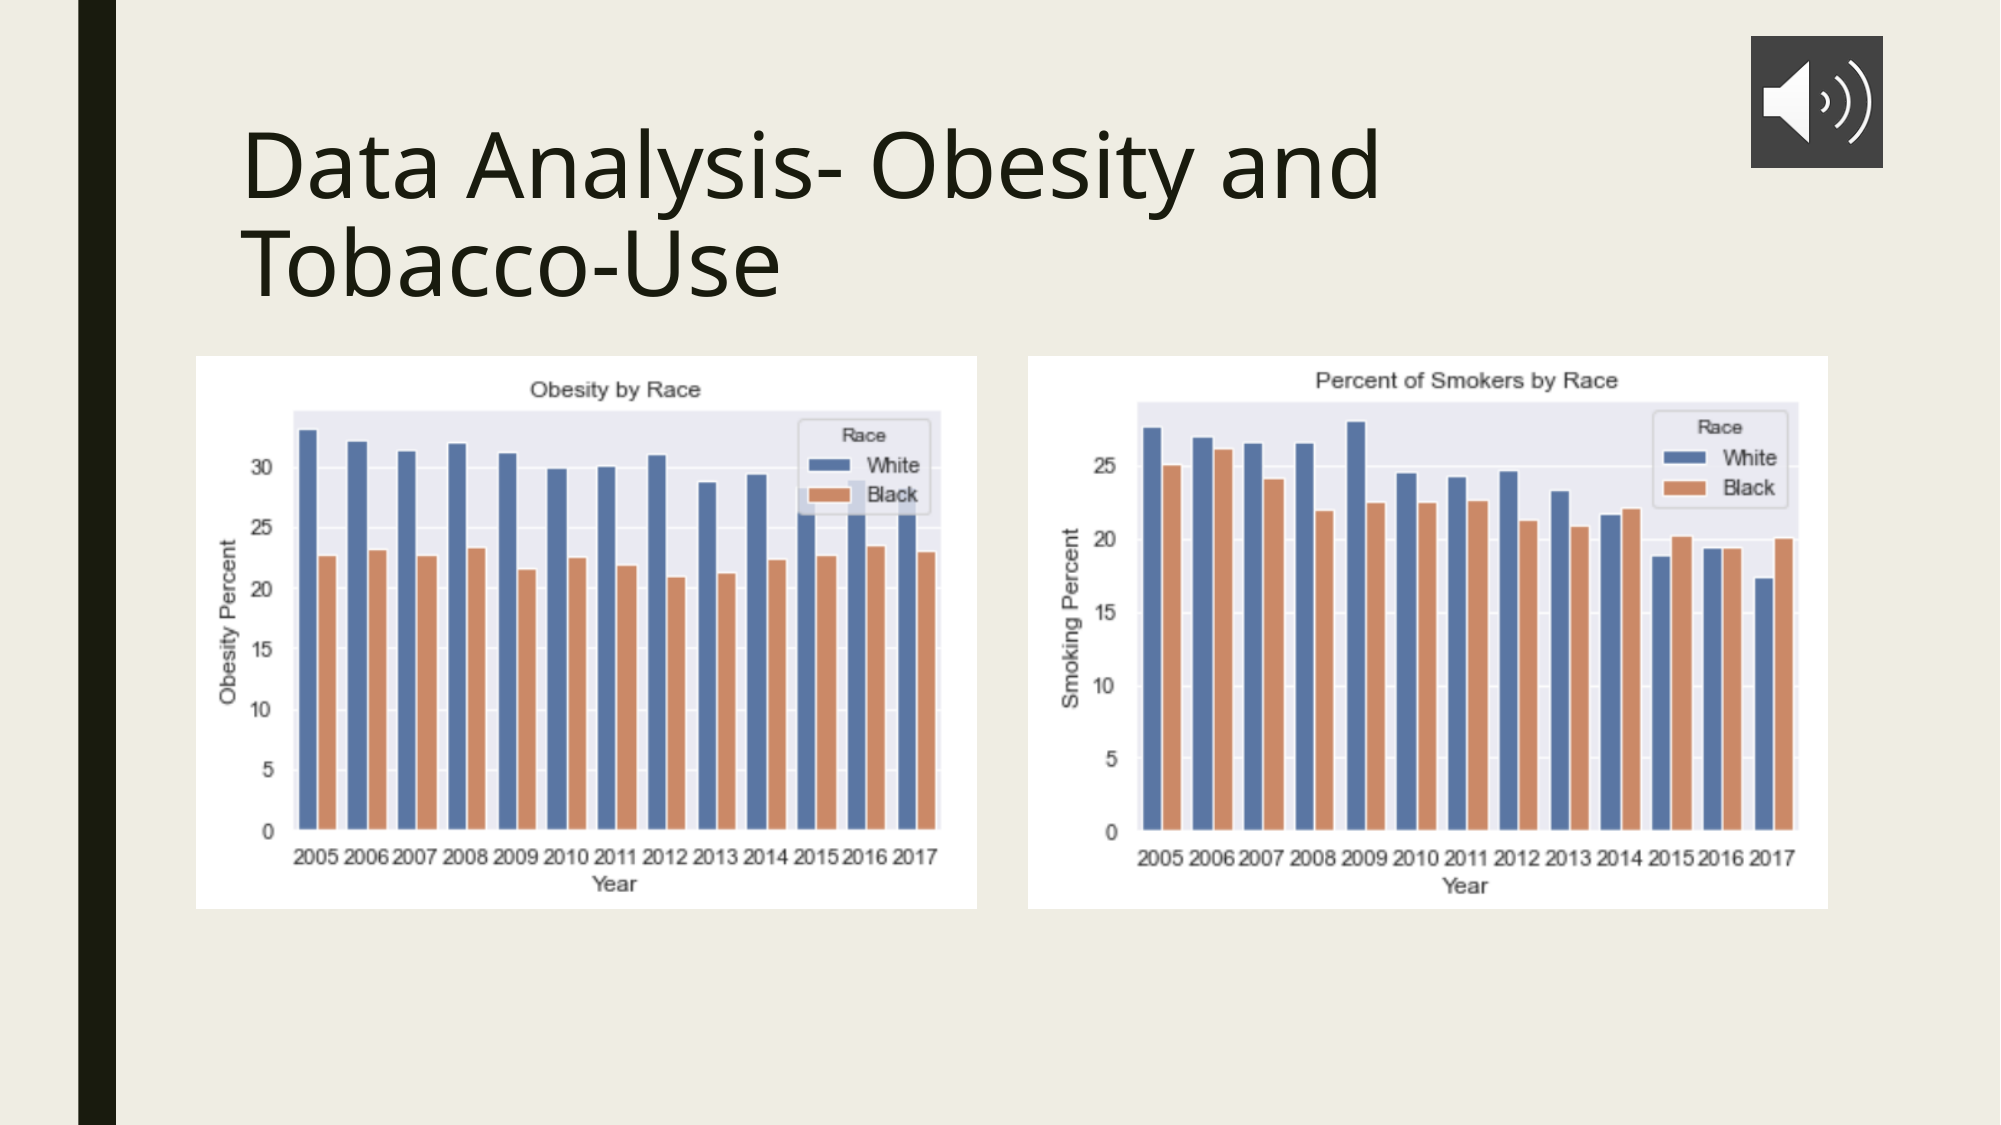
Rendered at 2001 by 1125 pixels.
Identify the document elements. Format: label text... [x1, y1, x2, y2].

picture [1750, 35, 1884, 169]
title Data Analysis- Obesity and Tobacco-Use [225, 112, 1800, 357]
picture [1028, 356, 1828, 909]
picture [196, 356, 977, 909]
